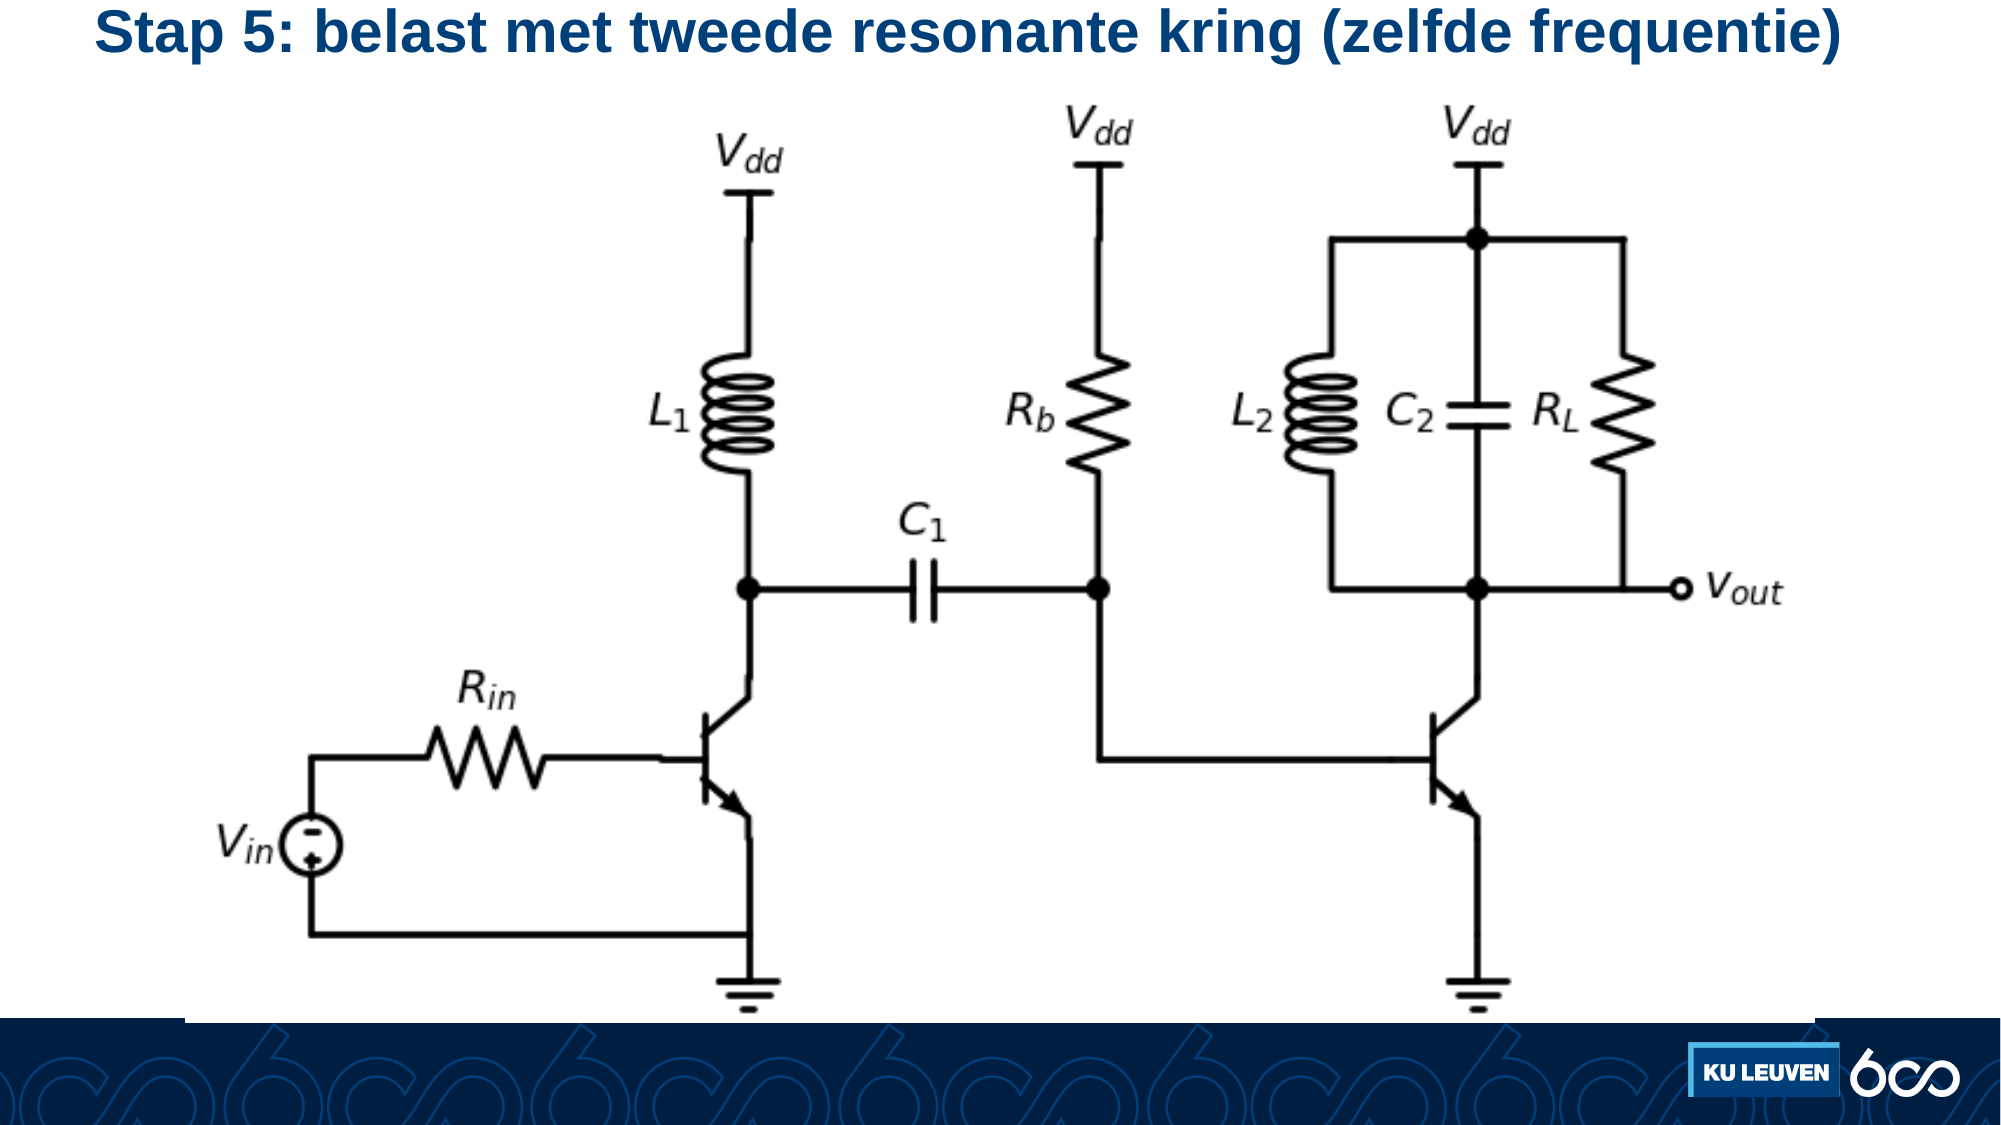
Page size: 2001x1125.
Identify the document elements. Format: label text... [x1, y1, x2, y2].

picture [0, 92, 2001, 1125]
title Stap 5: belast met tweede resonante kring (zelfde frequentie) [94, 0, 1906, 108]
